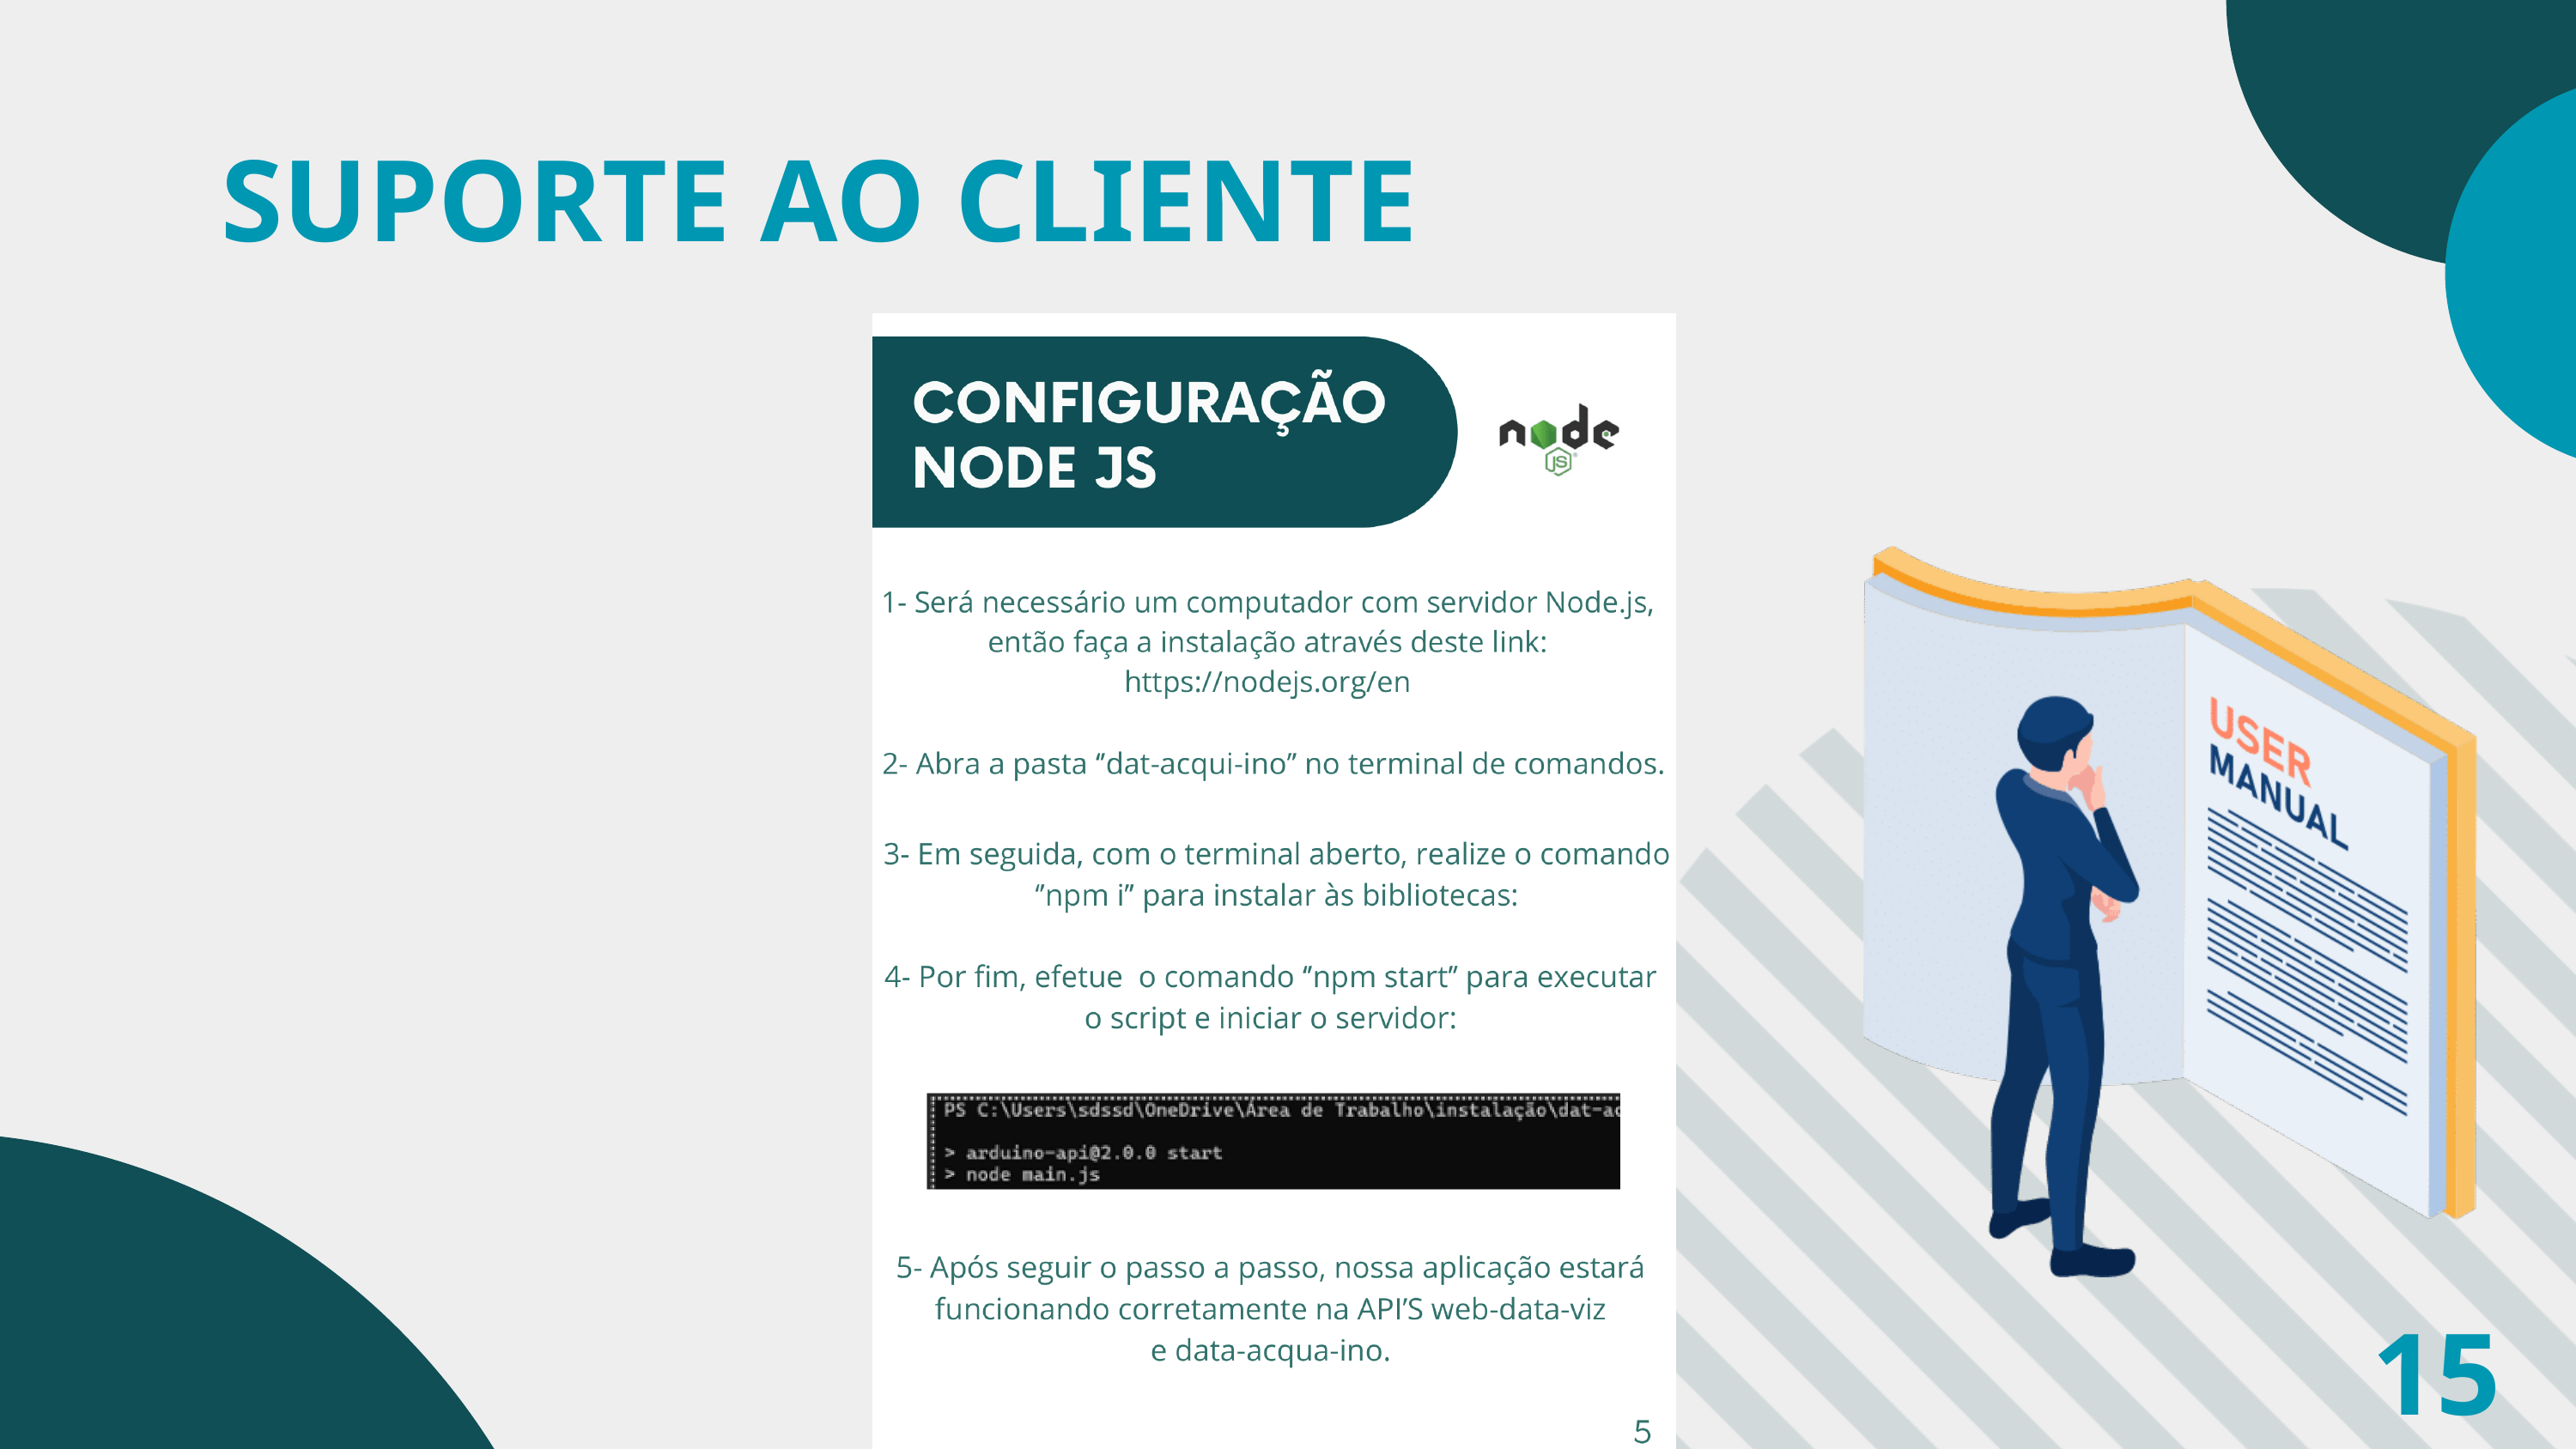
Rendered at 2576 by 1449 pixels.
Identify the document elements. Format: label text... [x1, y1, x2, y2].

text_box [2445, 76, 2576, 470]
picture [872, 312, 1677, 1449]
picture [1863, 546, 2477, 1278]
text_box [2226, 0, 2576, 269]
text_box [1683, 588, 2576, 1449]
text_box 15 [2372, 1302, 2533, 1438]
text_box SUPORTE AO CLIENTE [221, 129, 1527, 265]
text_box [0, 1131, 597, 1449]
